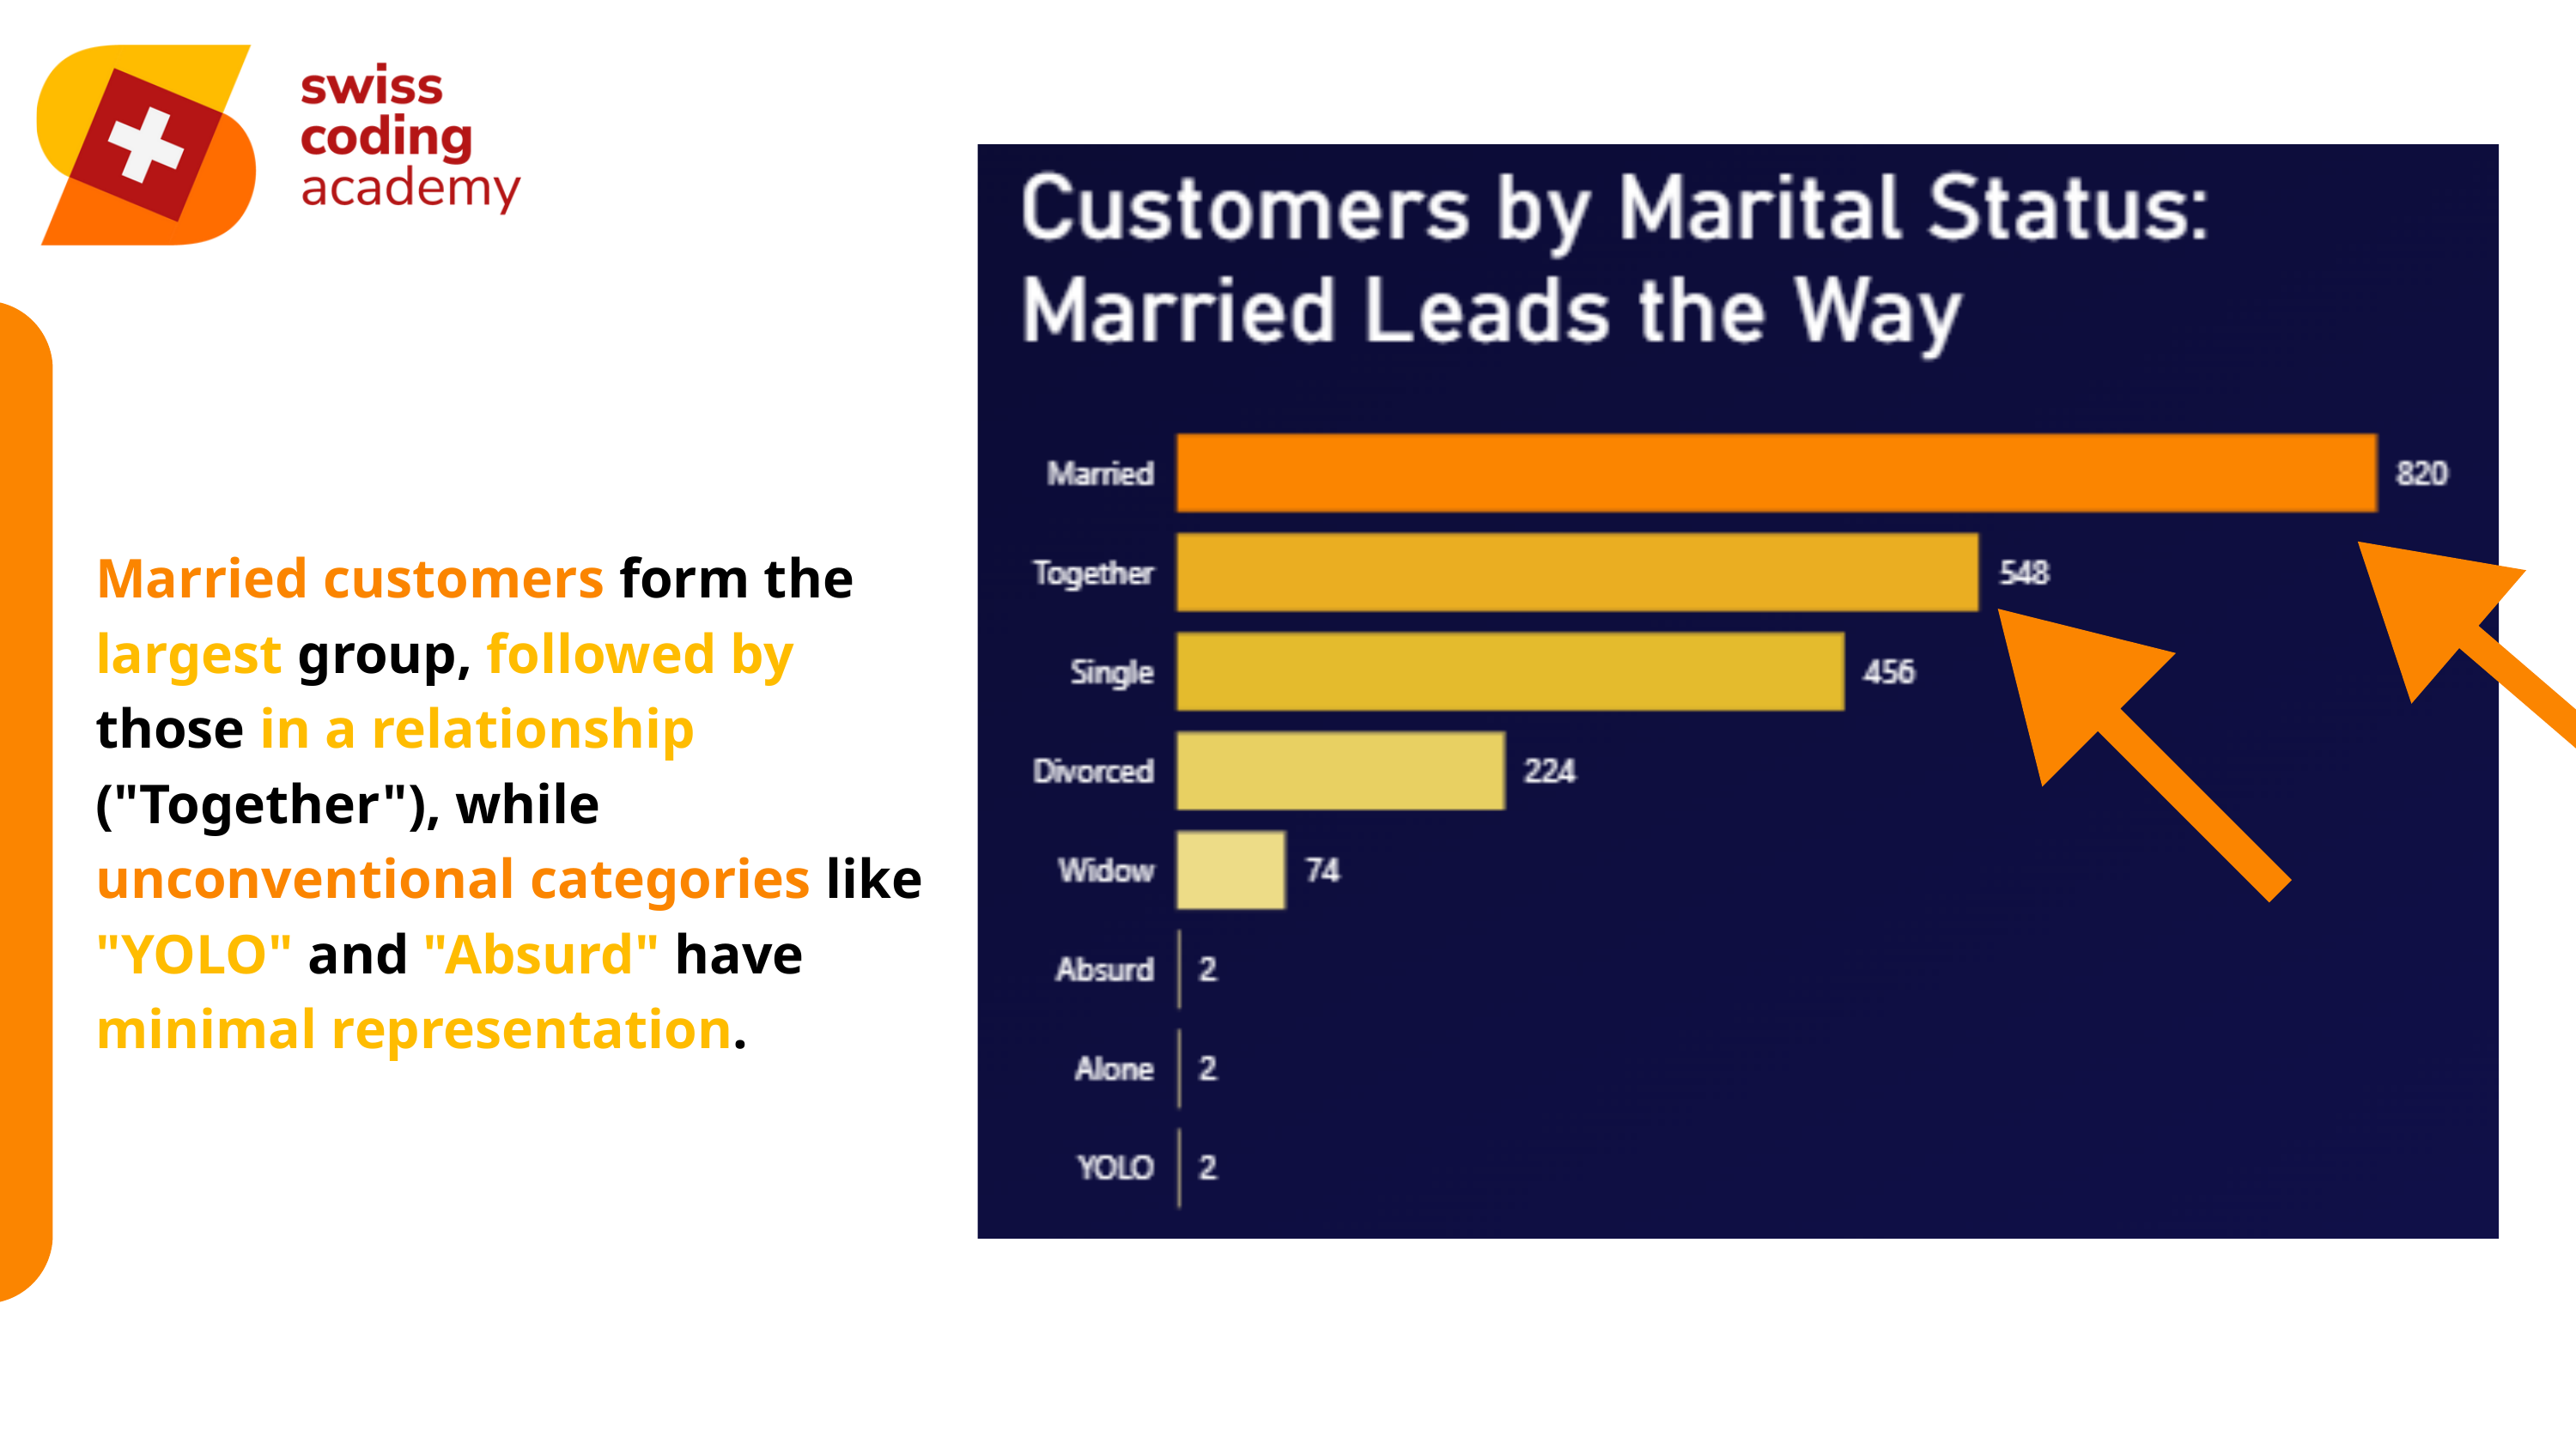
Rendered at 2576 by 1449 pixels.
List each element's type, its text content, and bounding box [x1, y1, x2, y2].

text_box [977, 144, 2500, 1239]
text_box Married customers form the largest group, followed by those in a relationship ("Together"), while unconventional categories like "YOLO" and "Absurd" have minimal representation. [95, 533, 935, 1060]
text_box [36, 45, 521, 246]
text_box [2312, 574, 2576, 751]
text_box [1939, 655, 2340, 846]
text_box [0, 300, 53, 1304]
